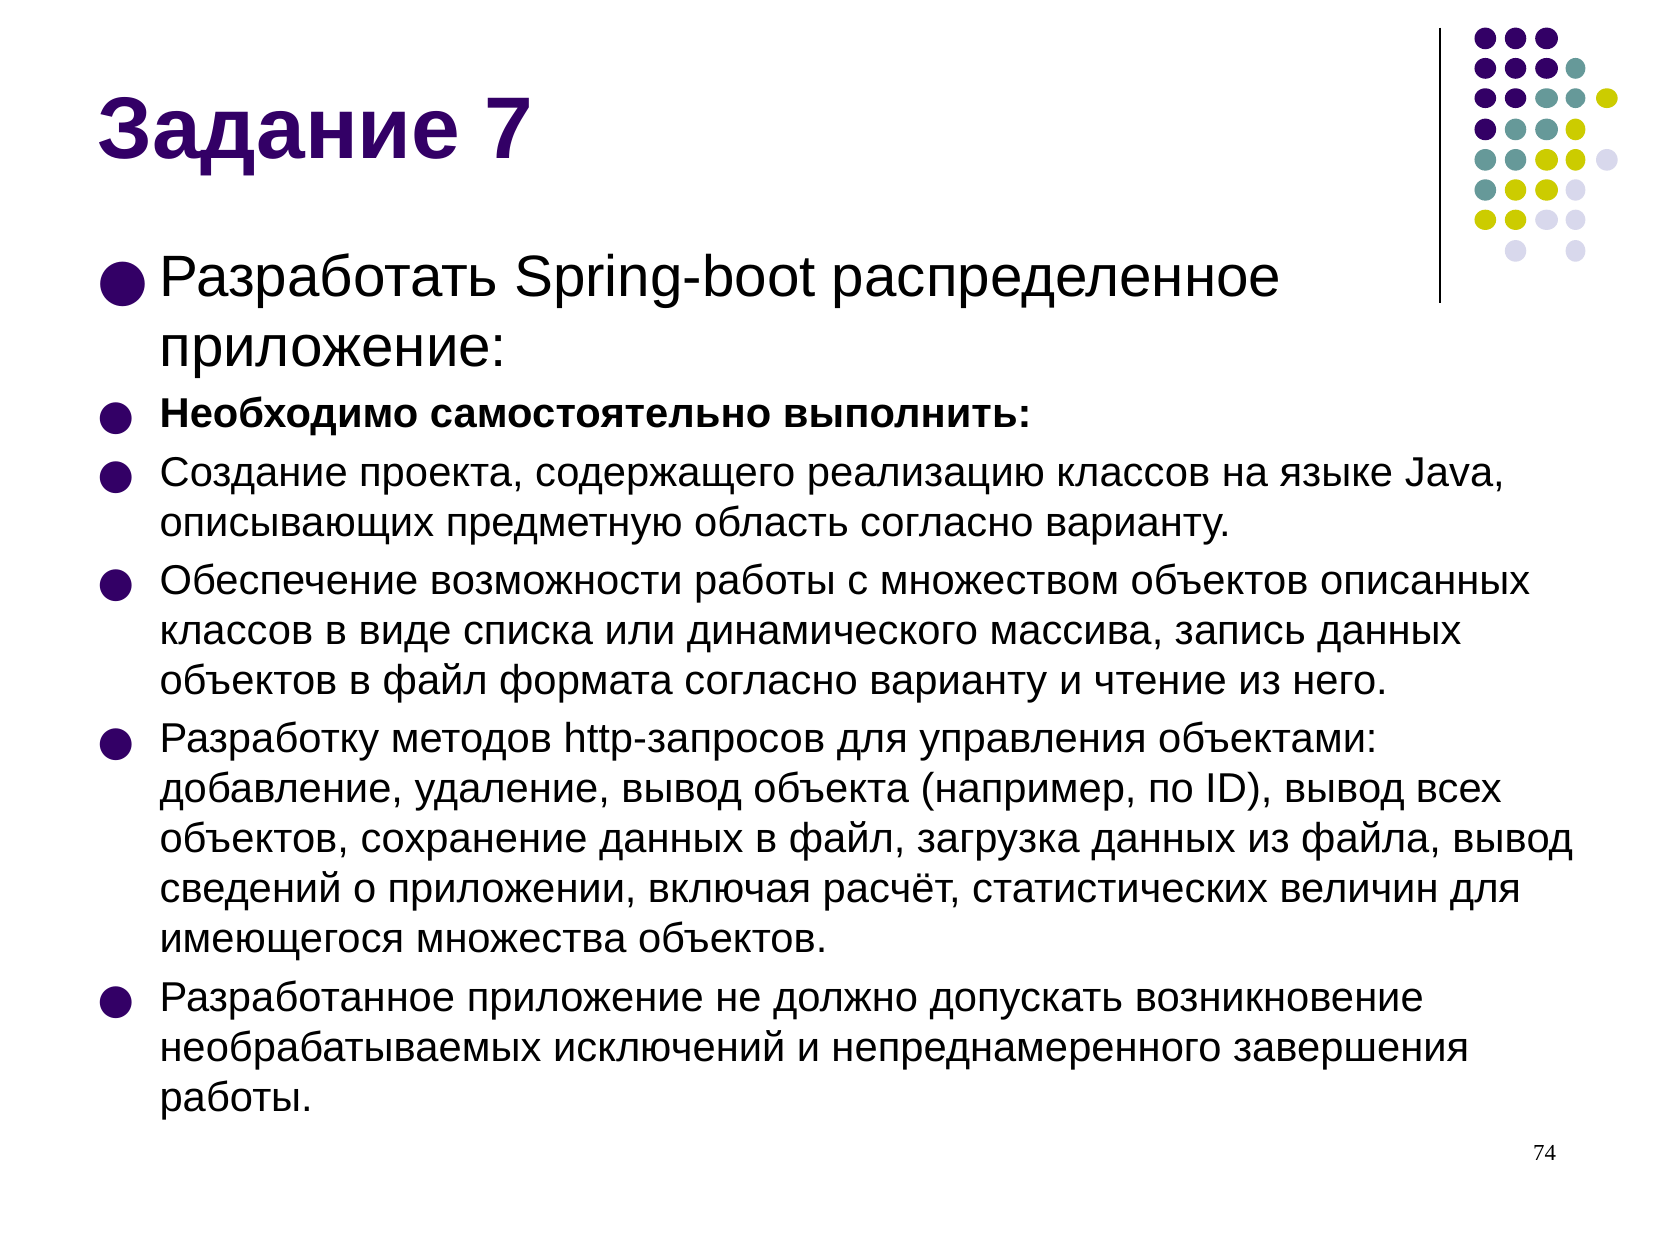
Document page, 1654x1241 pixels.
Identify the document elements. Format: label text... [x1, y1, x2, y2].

text_box ‹#› [1185, 1129, 1572, 1213]
title Задание 7 [82, 22, 1447, 184]
list Разработать Spring-boot распределенное приложение: Необходимо самостоятельно выполнить: Создание проекта, содержащего реализацию классов на языке Java, описывающих предметную область согласно варианту. Обеспечение возможности работы с множеством объектов описанных классов в виде списка или динамического массива, запись данных объектов в файл формата согласно варианту и чтение из него. Разработку методов http-запросов для управления объектами: добавление, удаление, вывод объекта (например, по ID), вывод всех объектов, сохранение данных в файл, загрузка данных из файла, вывод сведений о приложении, включая расчёт, статистических величин для имеющегося множества объектов. Разработанное приложение не должно допускать возникновение необрабатываемых исключений и непреднамеренного завершения работы. [82, 230, 1607, 1152]
